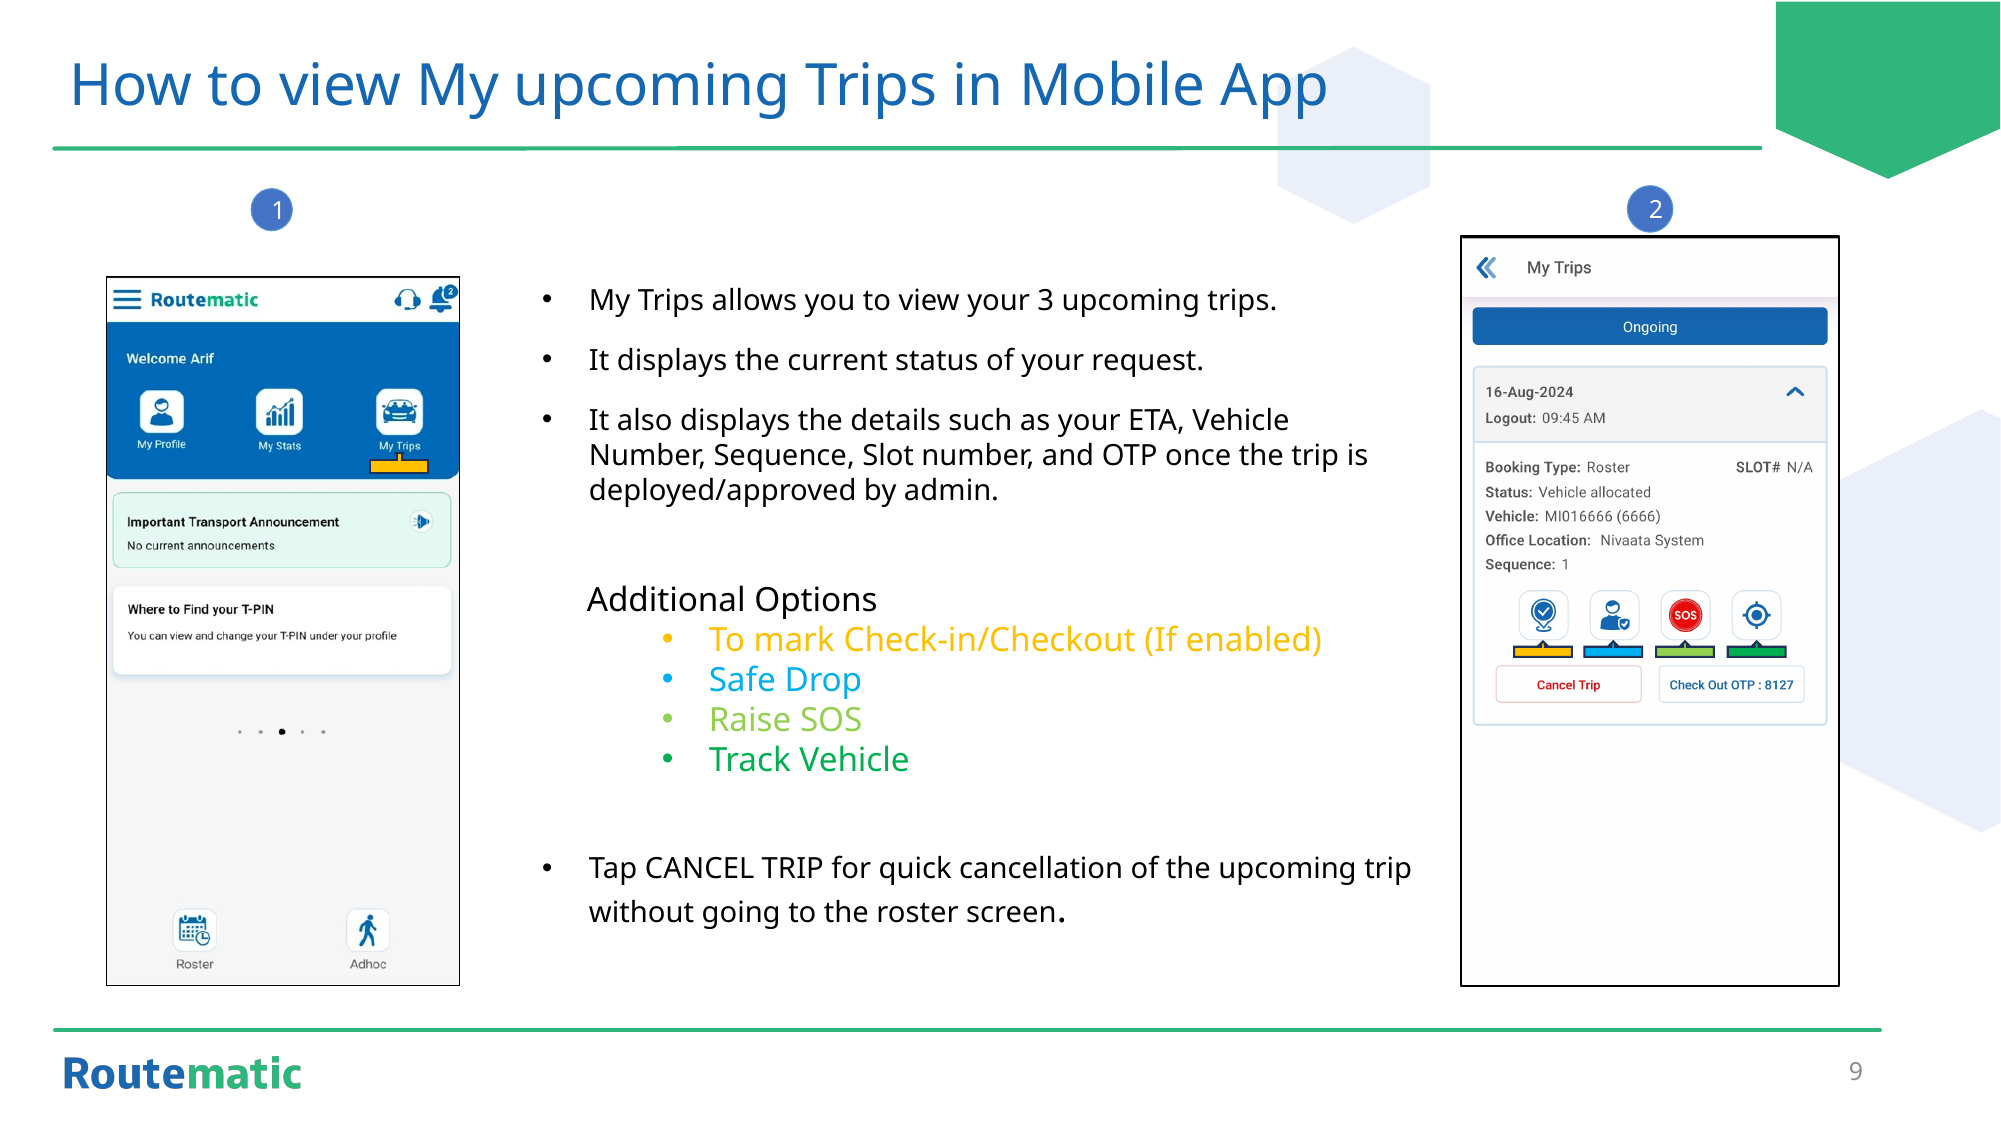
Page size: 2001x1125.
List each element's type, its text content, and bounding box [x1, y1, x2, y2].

picture [1462, 237, 1838, 986]
title How to view My upcoming Trips in Mobile App [54, 27, 1863, 146]
text_box Tap CANCEL TRIP for quick cancellation of the upcoming trip without going to the roster screen. [527, 842, 1429, 938]
slide_number 9 [1427, 1042, 1878, 1103]
picture [54, 1042, 311, 1103]
text_box 2 [1626, 185, 1674, 233]
text_box Additional Options To mark Check-in/Checkout (If enabled) Safe Drop Raise SOS Track Vehicle [572, 570, 1428, 786]
text_box 1 [250, 188, 293, 232]
picture [106, 276, 460, 986]
text_box My Trips allows you to view your 3 upcoming trips. It displays the current status of your request. It also displays the details such as your ETA, Vehicle Number, Sequence, Slot number, and OTP once the trip is deployed/approved by admin. [527, 273, 1429, 514]
